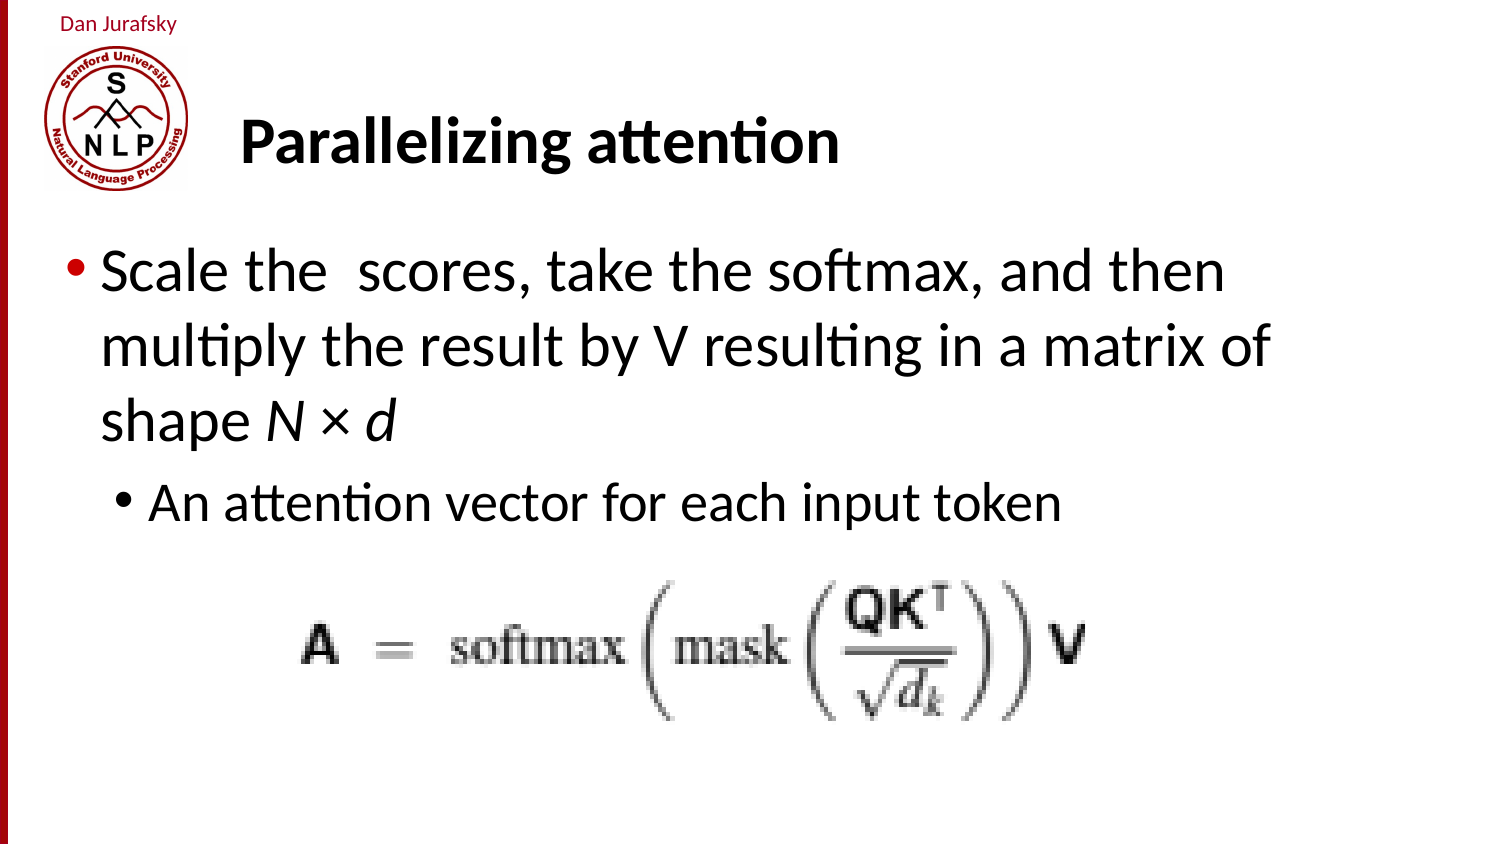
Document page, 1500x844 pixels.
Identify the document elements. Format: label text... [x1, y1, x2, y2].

title Parallelizing attention [225, 62, 1450, 185]
picture [44, 46, 188, 191]
picture [281, 559, 1086, 735]
list Scale the scores, take the softmax, and then multiply the result by V resulting in a matrix of shape N × d An attention vector for each input token [50, 221, 1450, 769]
